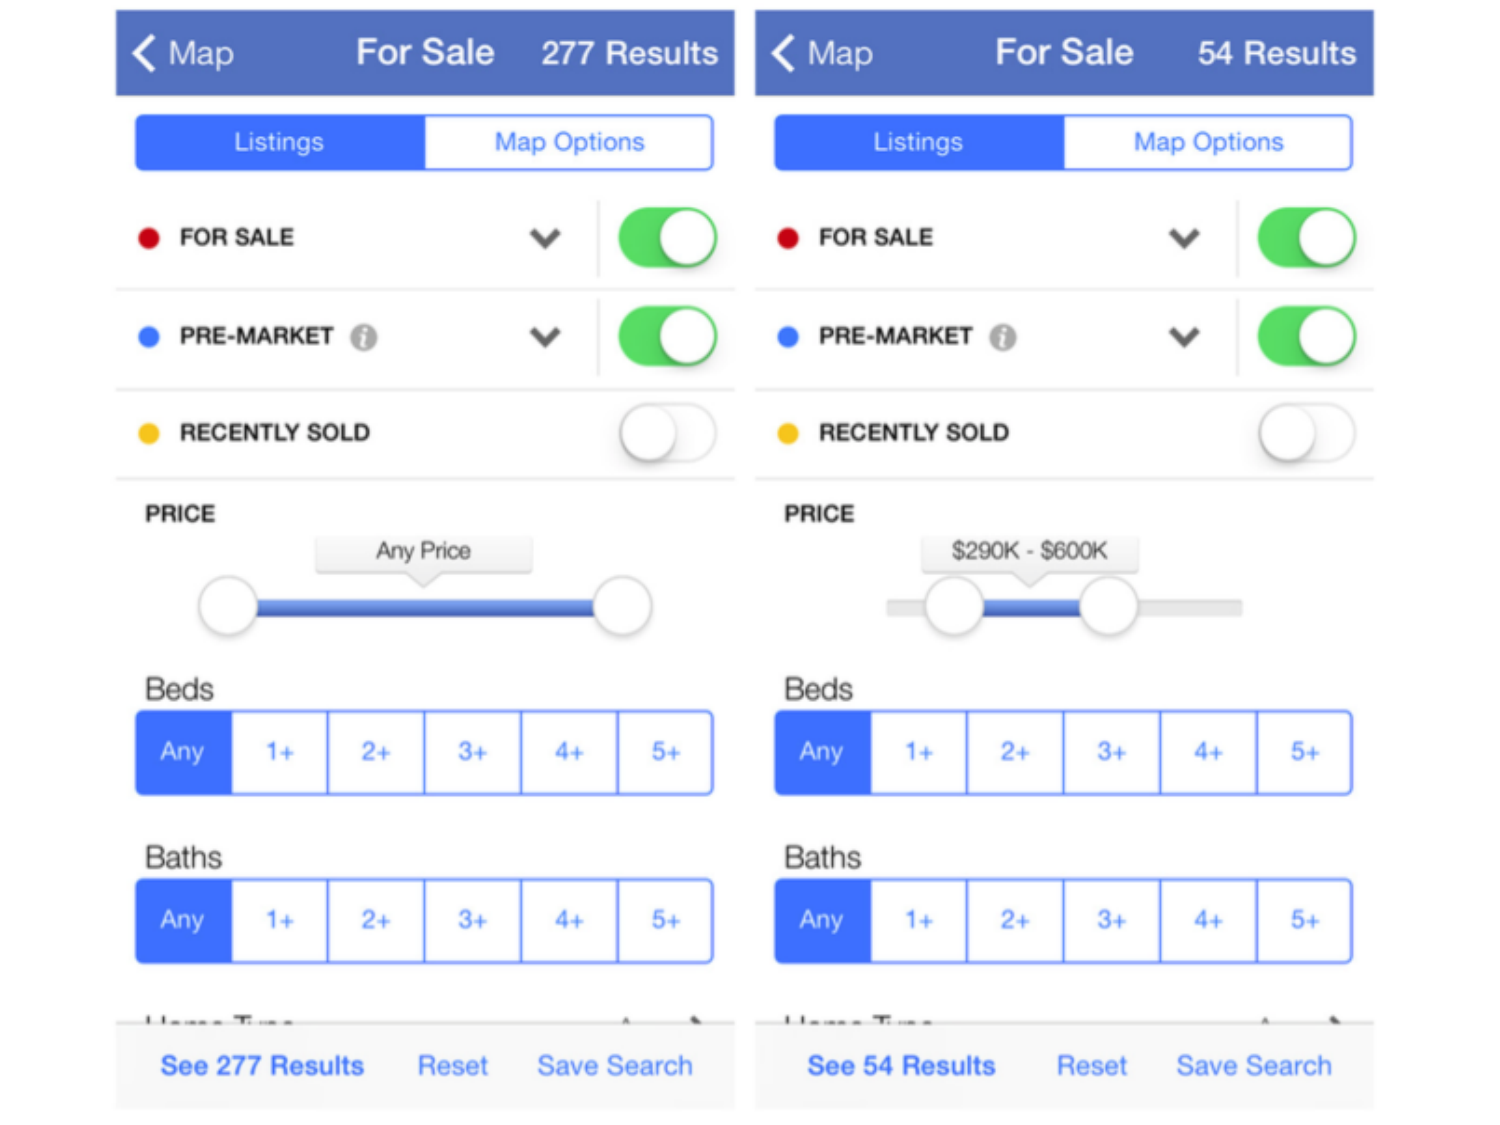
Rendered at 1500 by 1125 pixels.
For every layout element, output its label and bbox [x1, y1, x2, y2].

picture [108, 0, 1391, 1125]
